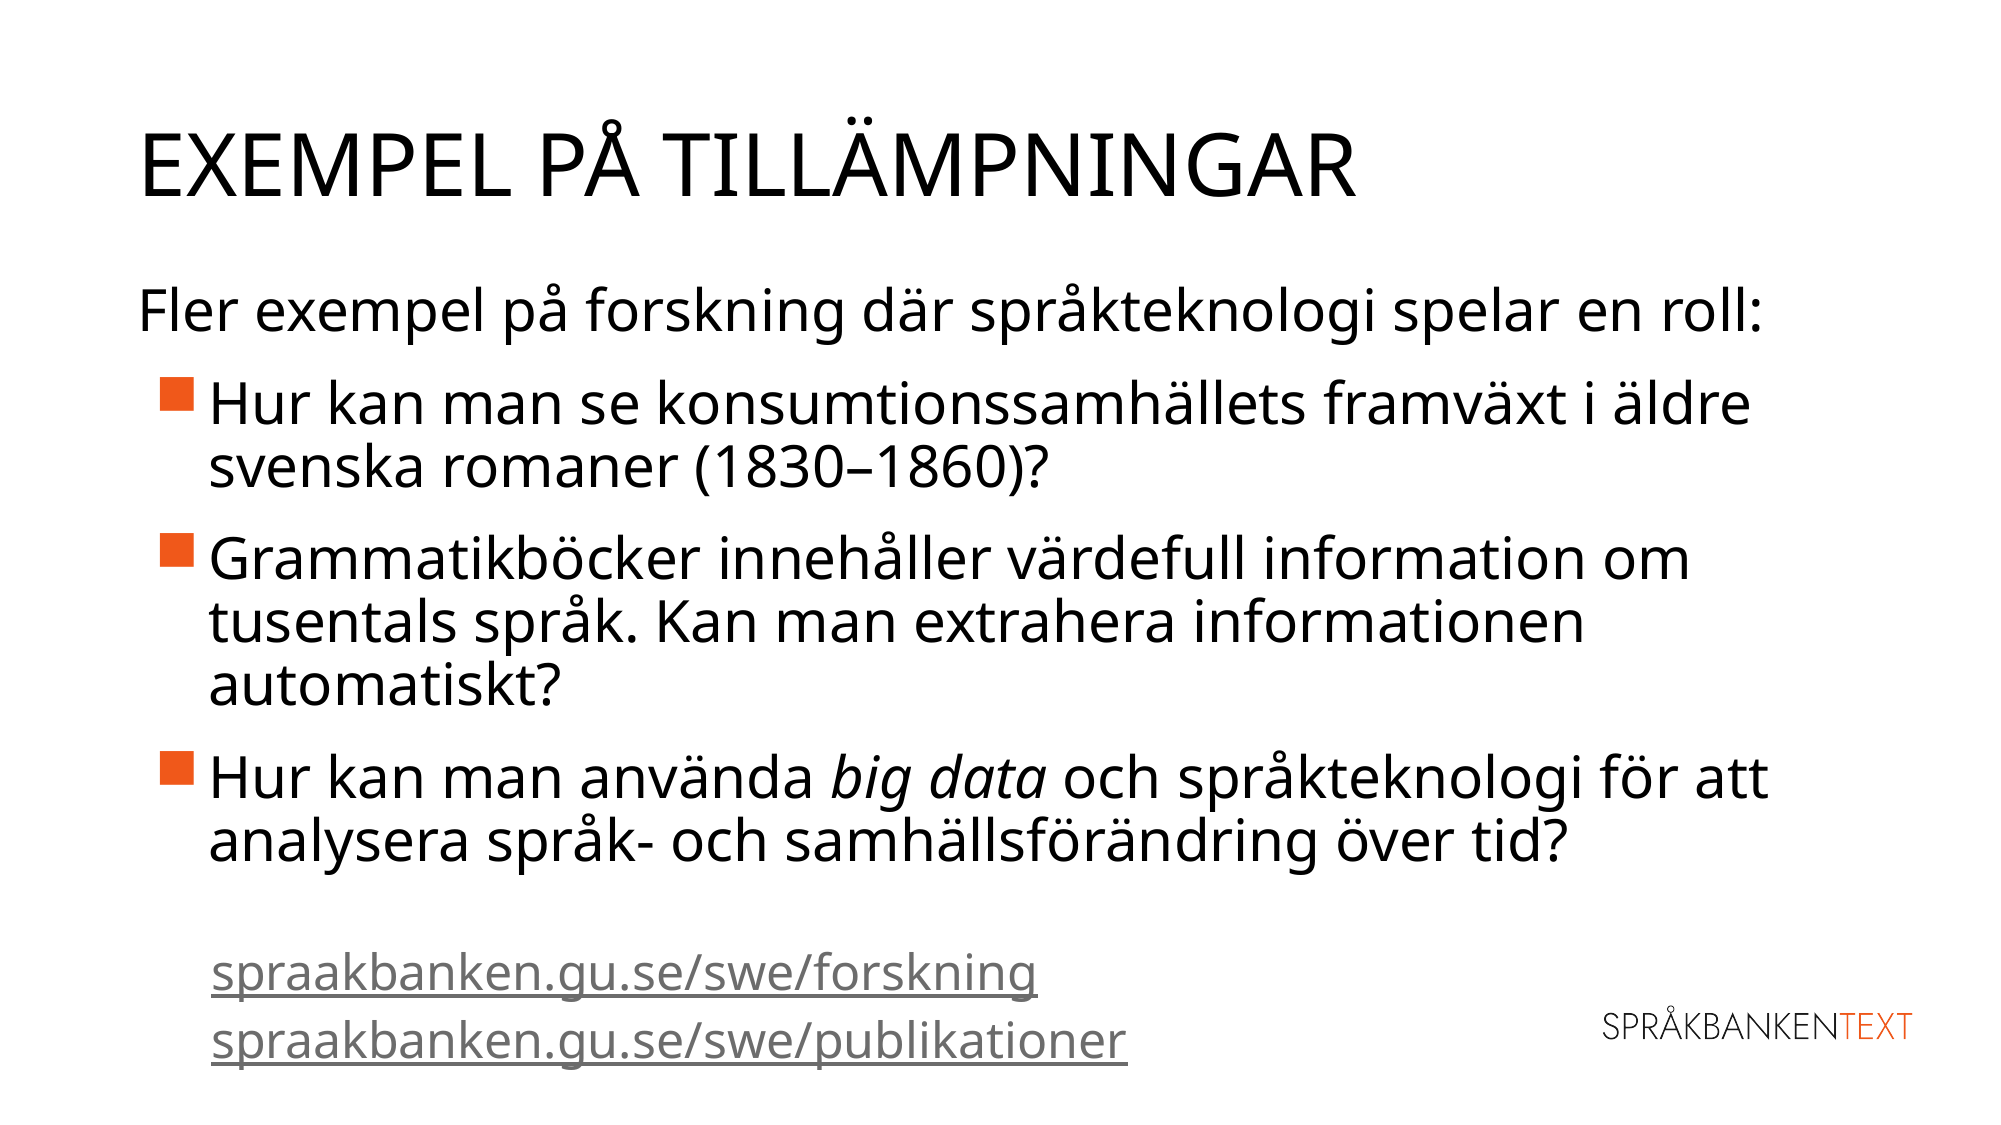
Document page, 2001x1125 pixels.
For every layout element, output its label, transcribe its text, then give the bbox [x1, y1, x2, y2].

list Fler exempel på forskning där språkteknologi spelar en roll: Hur kan man se konsumtionssamhällets framväxt i äldre svenska romaner (1830–1860)? Grammatikböcker innehåller värdefull information om tusentals språk. Kan man extrahera informationen automatiskt? Hur kan man använda big data och språkteknologi för att analysera språk- och samhällsförändring över tid? [137, 281, 1861, 899]
text_box spraakbanken.gu.se/swe/forskning spraakbanken.gu.se/swe/publikationer [196, 933, 1624, 1125]
picture [1624, 998, 1959, 1125]
title Exempel på tillämpningar [137, 98, 1863, 225]
